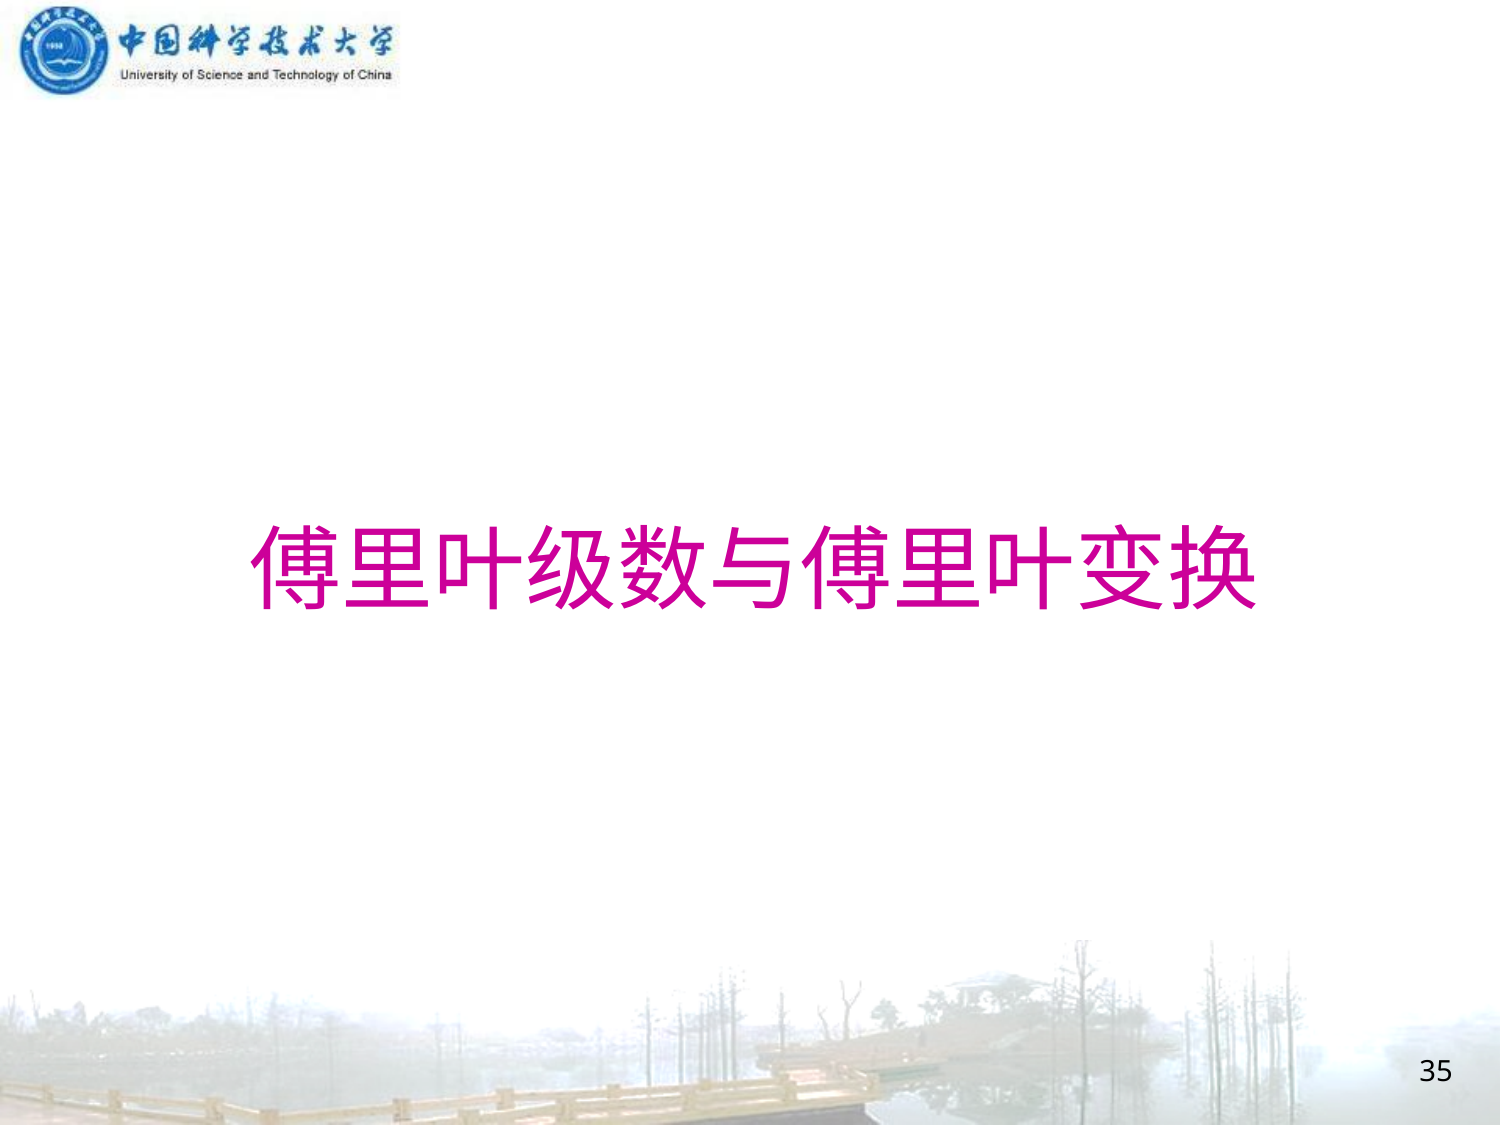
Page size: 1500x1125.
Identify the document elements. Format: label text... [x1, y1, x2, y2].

slide_number 35 [1154, 1023, 1468, 1100]
slide_number 85 [0, 940, 1500, 1125]
picture [0, 0, 422, 103]
text_box 傅里叶级数与傅里叶变换 [41, 503, 1468, 689]
